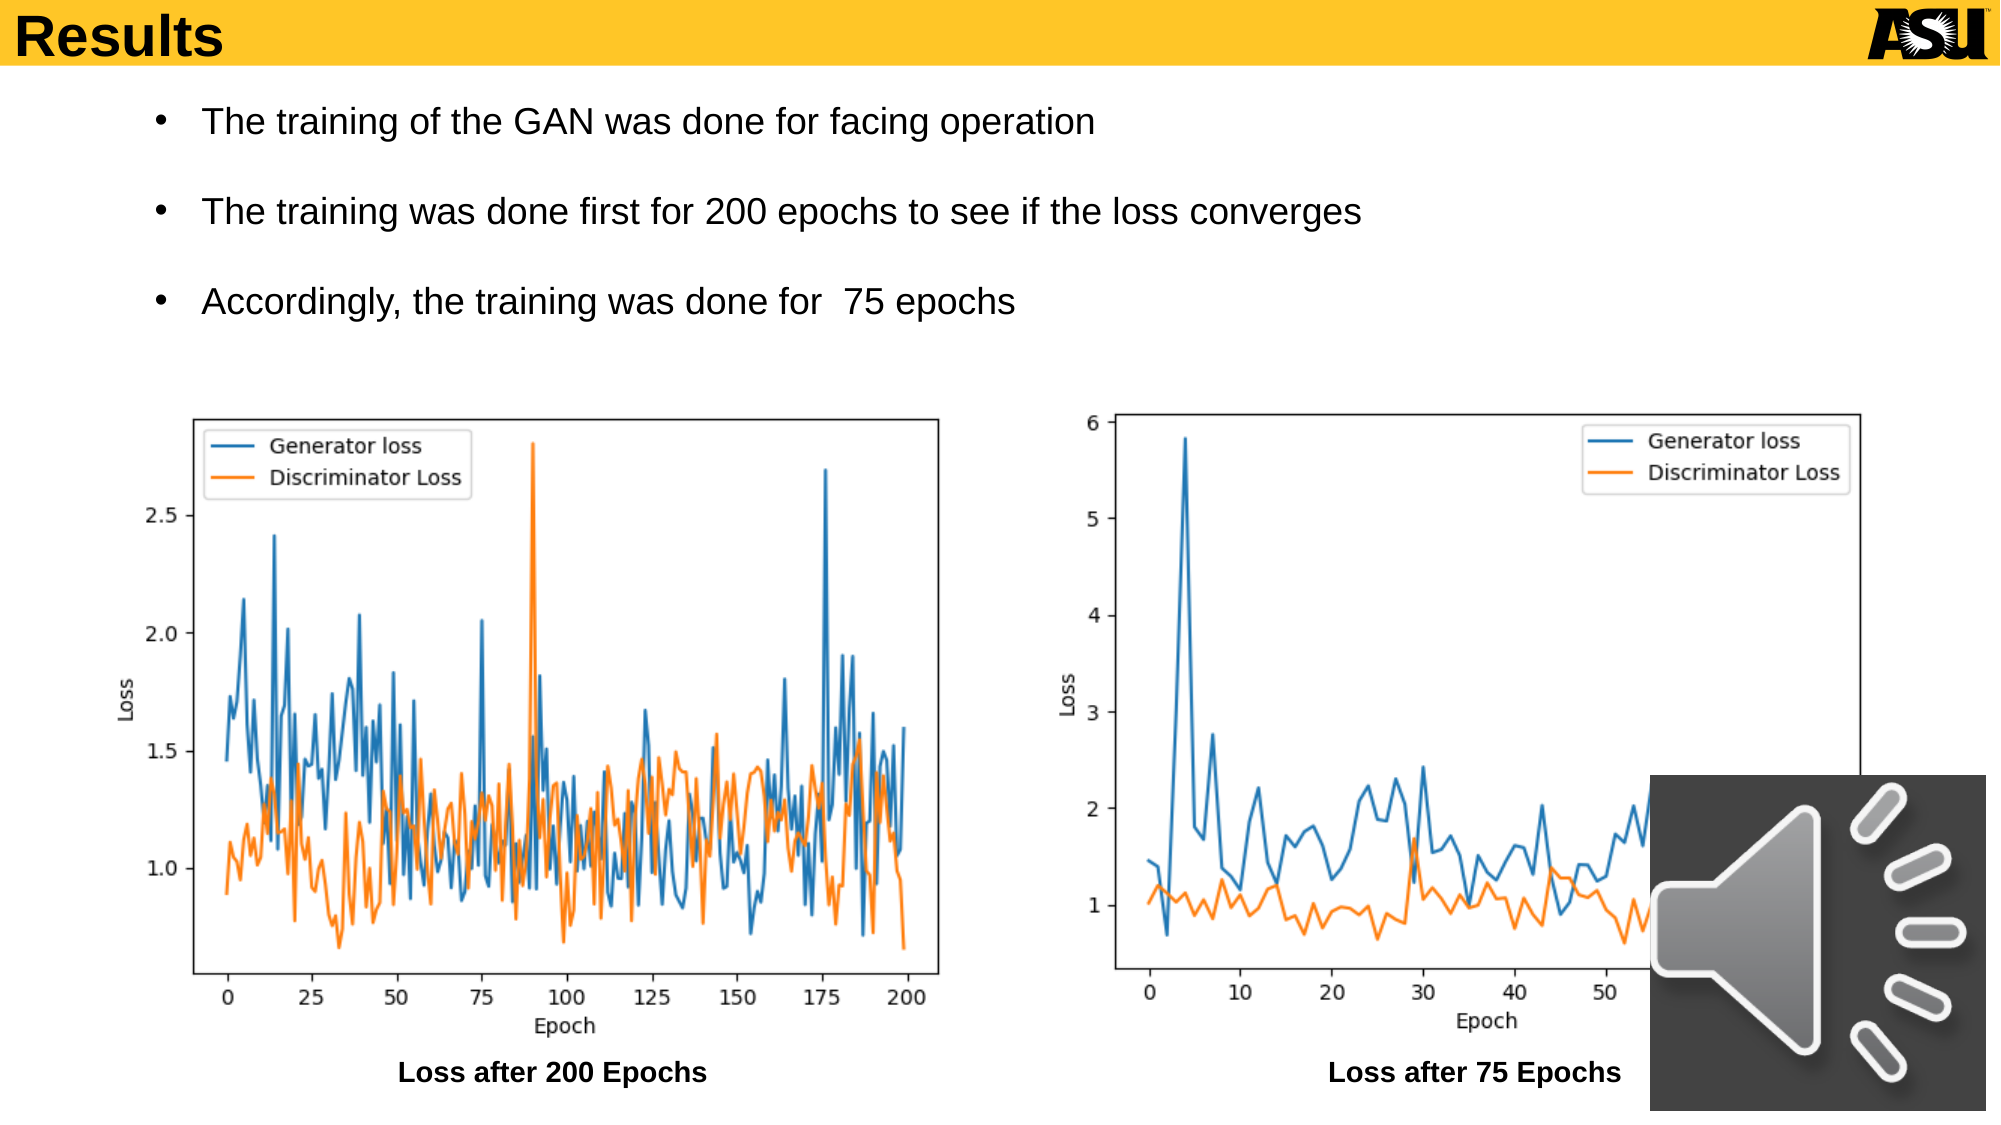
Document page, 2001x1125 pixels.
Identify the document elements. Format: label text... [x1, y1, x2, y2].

text_box The training of the GAN was done for facing operation The training was done first for 200 epochs to see if the loss converges Accordingly, the training was done for 75 epochs [139, 89, 1861, 330]
text_box Results [0, 0, 2000, 67]
text_box Loss after 75 Epochs [1026, 1048, 1648, 1097]
picture [73, 327, 1987, 1112]
picture [1866, 6, 1992, 61]
text_box Loss after 200 Epochs [104, 1053, 1002, 1097]
